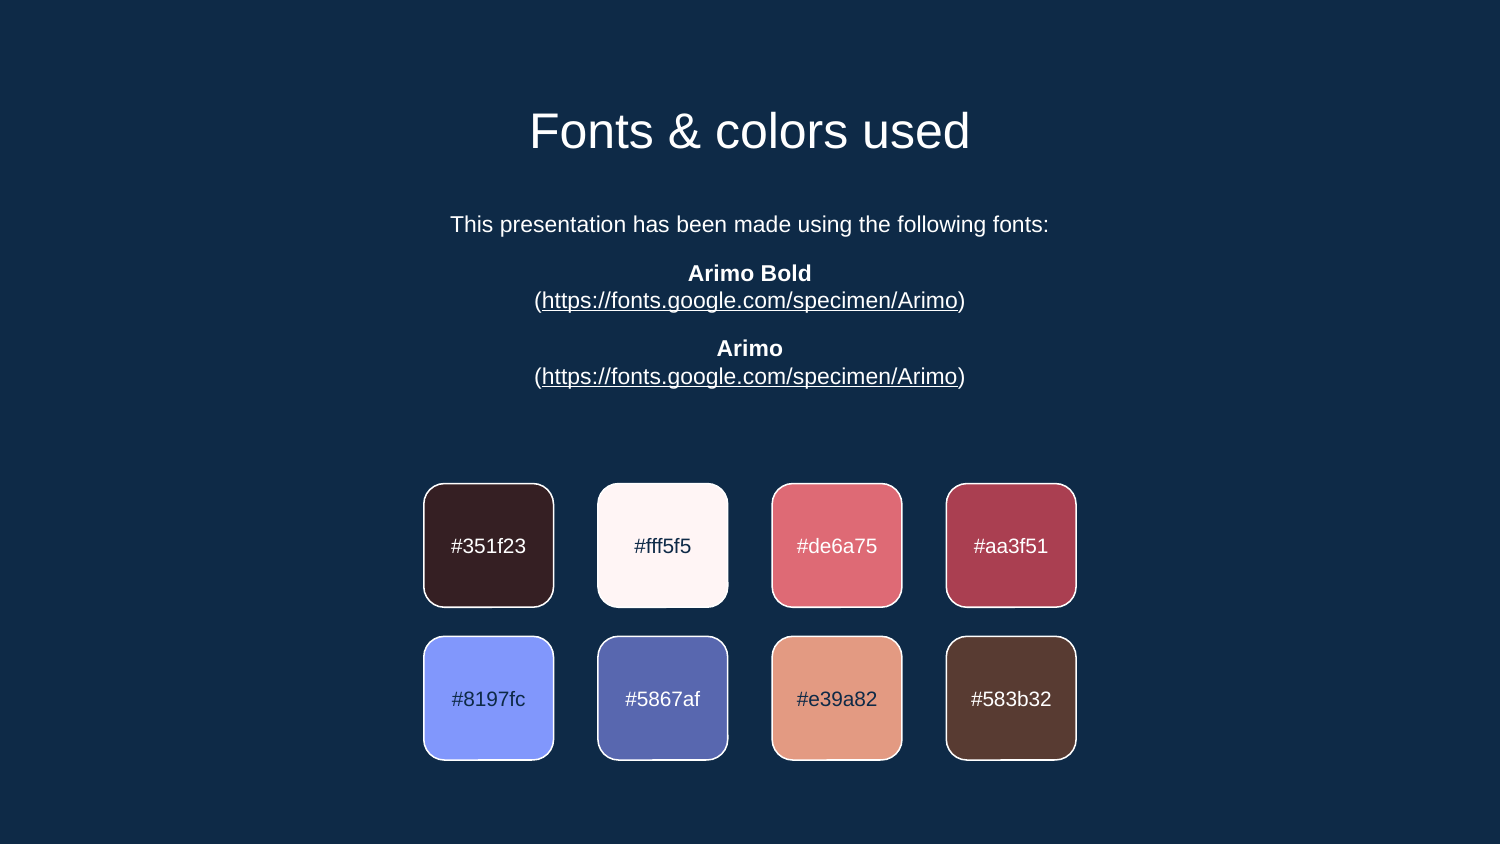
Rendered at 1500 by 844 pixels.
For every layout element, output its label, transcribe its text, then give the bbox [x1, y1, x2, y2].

text_box [423, 735, 554, 761]
text_box [772, 582, 902, 608]
text_box [772, 636, 902, 662]
text_box [597, 483, 728, 509]
text_box #aa3f51 [946, 509, 1077, 582]
text_box [597, 735, 728, 761]
text_box [946, 483, 1077, 509]
text_box #8197fc [423, 662, 554, 735]
text_box #e39a82 [772, 662, 902, 735]
text_box [423, 483, 554, 509]
text_box #5867af [597, 662, 728, 735]
text_box [772, 483, 902, 509]
text_box [423, 582, 554, 608]
text_box [423, 636, 554, 662]
text_box This presentation has been made using the following fonts: Arimo Bold (https://fonts.google.com/specimen/Arimo) Arimo (https://fonts.google.com/specimen/Arimo) [117, 194, 1383, 429]
text_box [772, 735, 902, 761]
text_box [946, 735, 1077, 761]
text_box #351f23 [423, 509, 554, 582]
text_box [946, 582, 1077, 608]
text_box [597, 582, 728, 608]
text_box [597, 636, 728, 662]
text_box [946, 636, 1077, 662]
text_box #583b32 [946, 662, 1077, 735]
text_box #fff5f5 [597, 509, 728, 582]
title Fonts & colors used [117, 83, 1383, 163]
text_box #de6a75 [772, 509, 902, 582]
